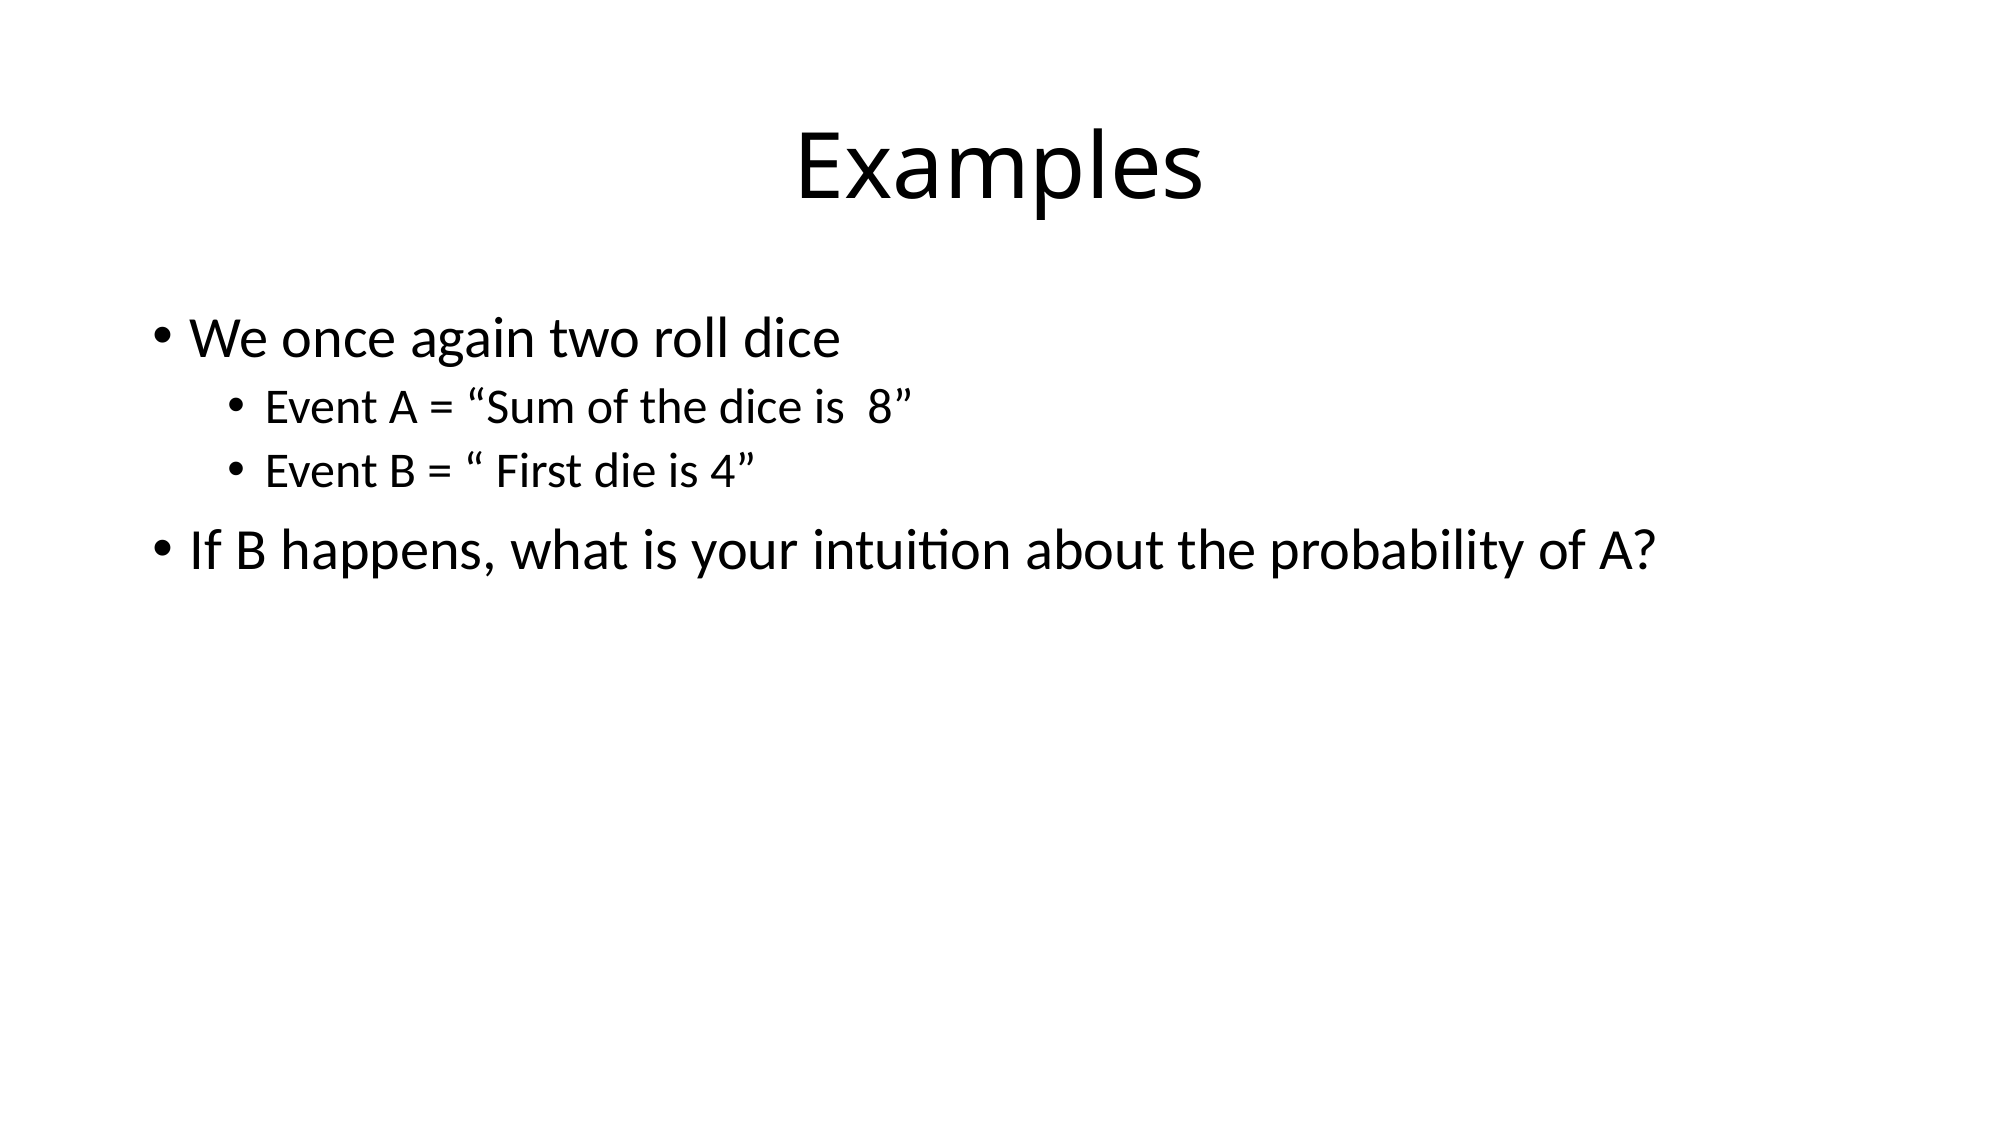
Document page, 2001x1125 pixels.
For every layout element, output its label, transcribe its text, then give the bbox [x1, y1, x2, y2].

title Examples [137, 59, 1863, 278]
